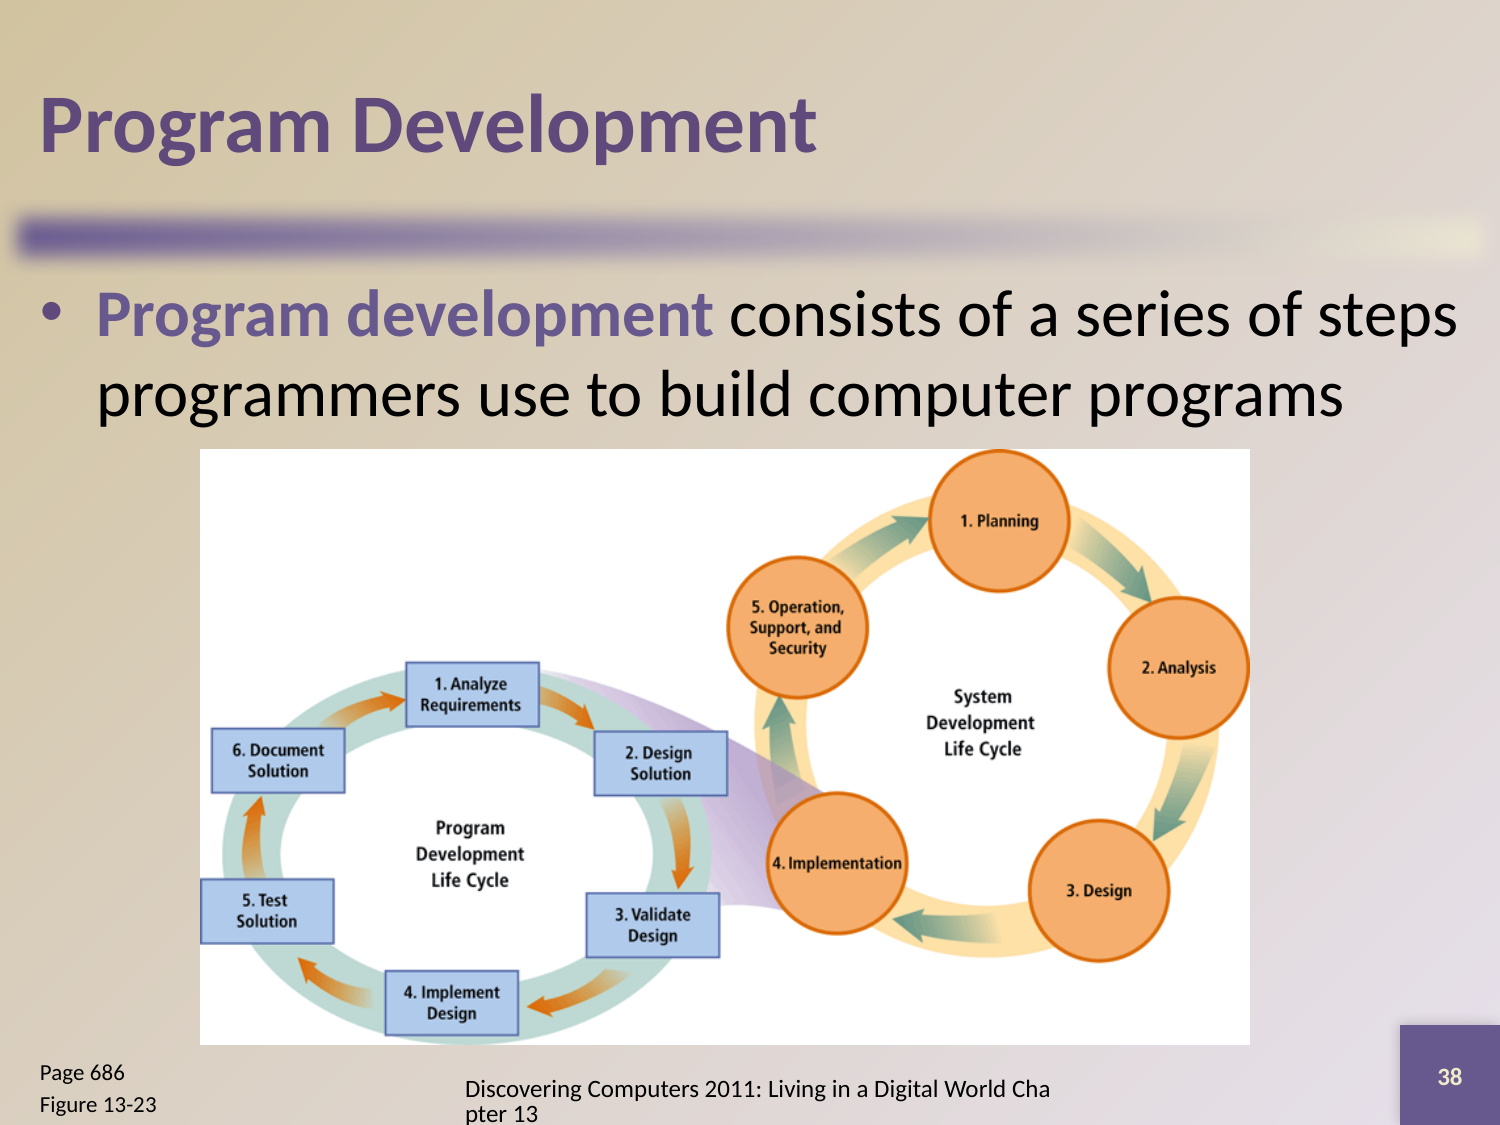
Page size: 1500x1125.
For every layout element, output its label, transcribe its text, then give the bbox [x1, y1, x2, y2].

list Page 686 Figure 13-23 [24, 1050, 300, 1125]
footer Discovering Computers 2011: Living in a Digital World Chapter 13 [450, 1053, 1075, 1125]
slide_number 38 [1400, 1025, 1500, 1125]
picture [199, 449, 1251, 1045]
title Program Development [24, 24, 1475, 213]
list Program development consists of a series of steps programmers use to build computer programs [24, 262, 1475, 1025]
